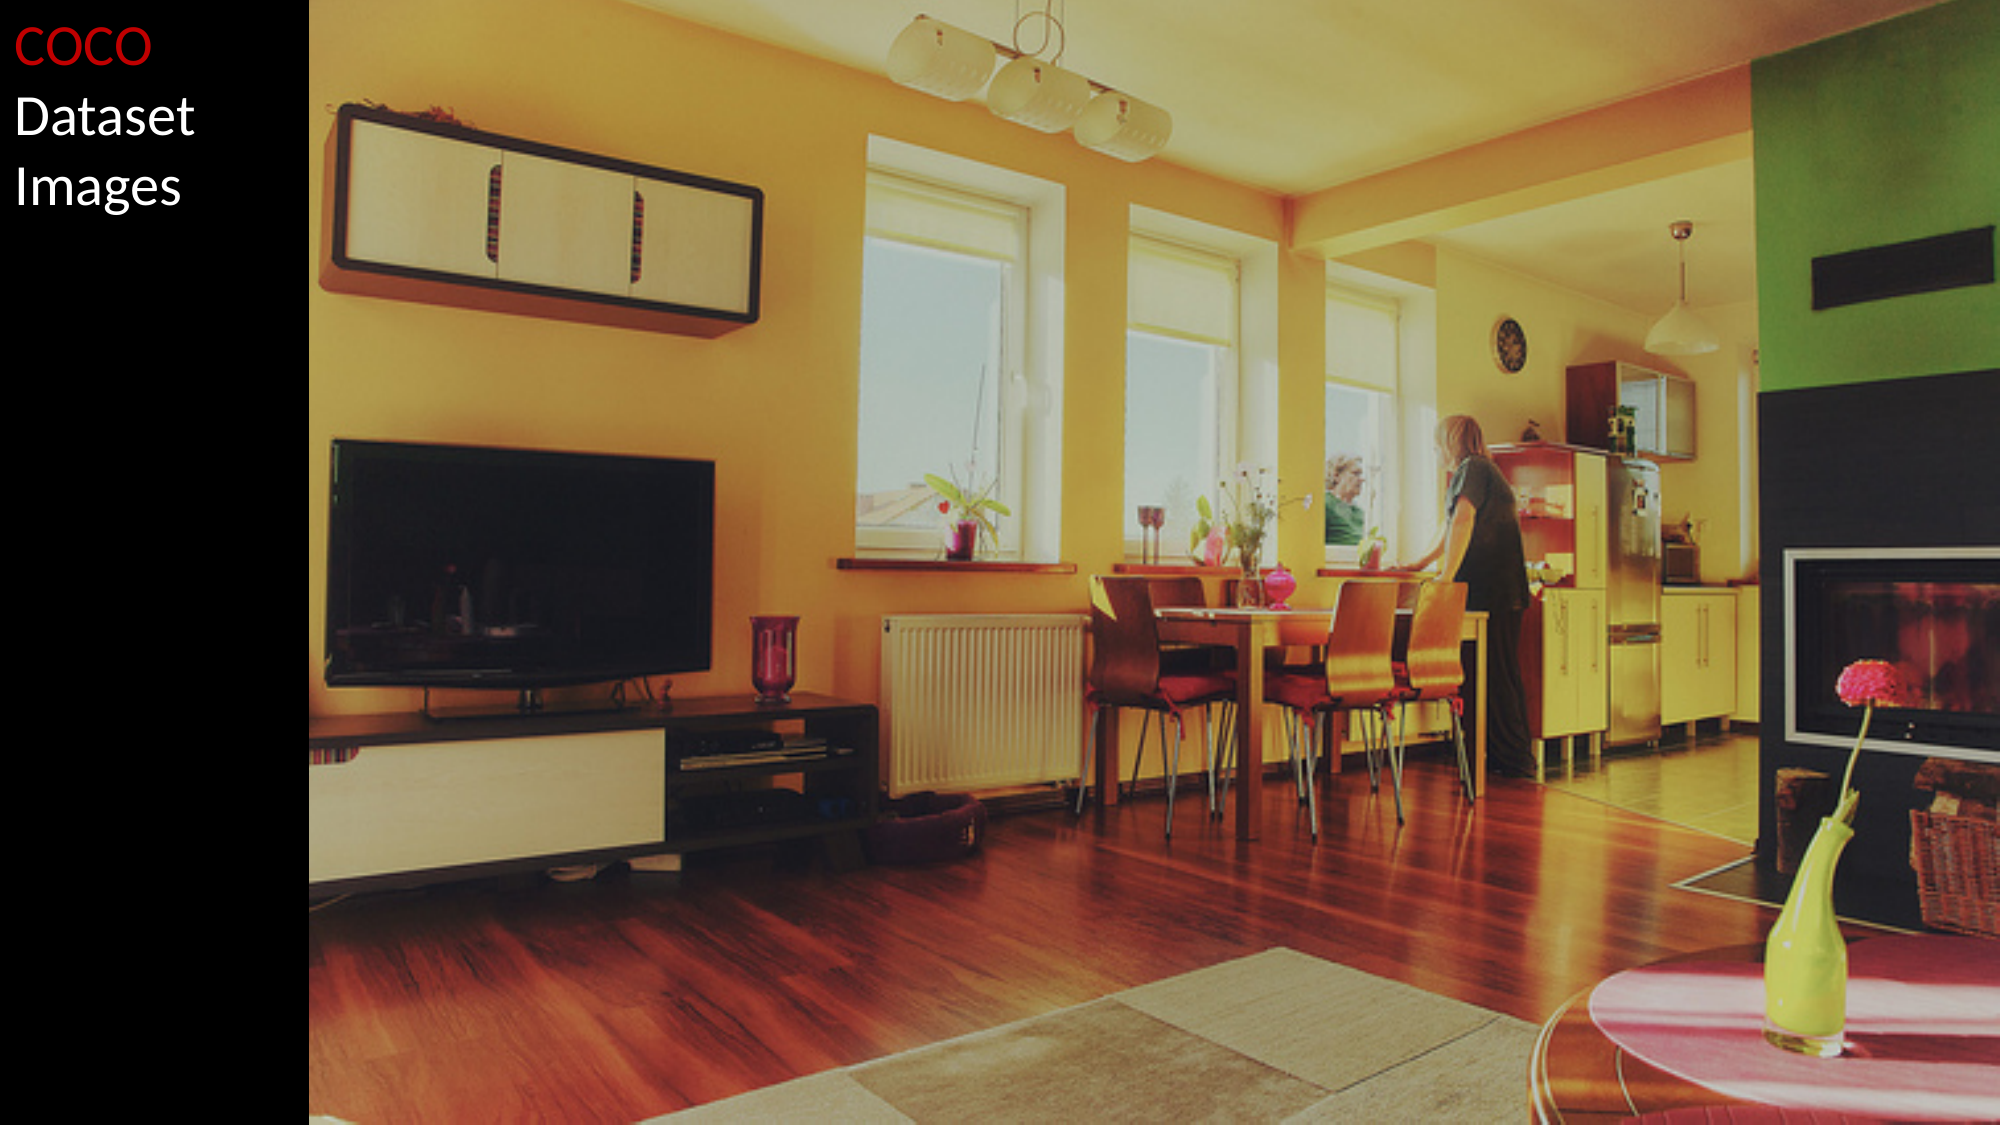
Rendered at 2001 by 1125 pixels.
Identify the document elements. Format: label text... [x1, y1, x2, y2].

text_box COCO Dataset Images [0, 0, 309, 225]
picture [309, 0, 2000, 1125]
